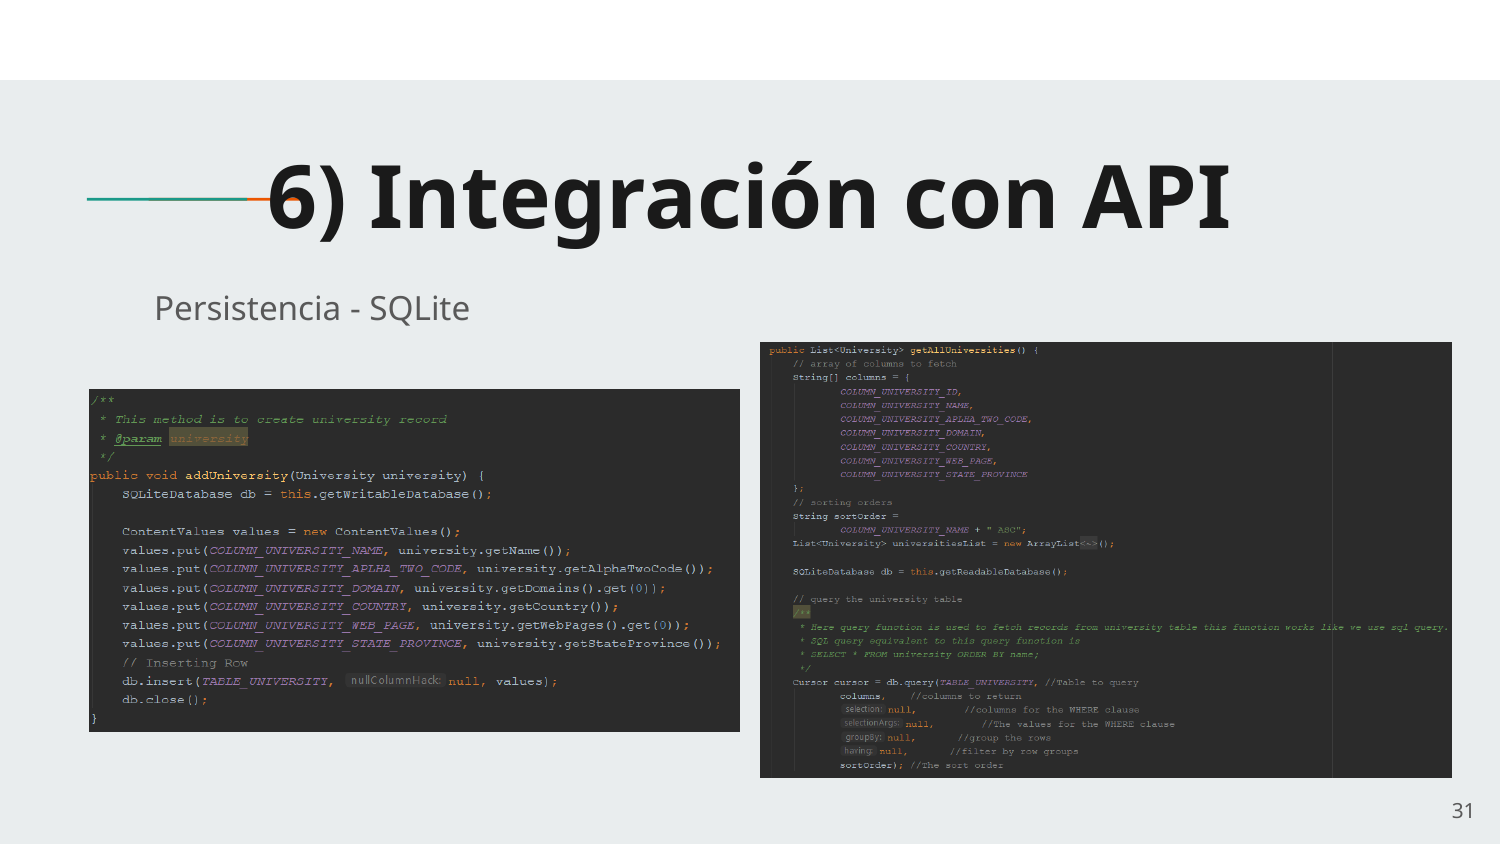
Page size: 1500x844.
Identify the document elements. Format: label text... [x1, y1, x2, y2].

title 6) Integración con API [119, 125, 1381, 399]
picture [88, 388, 741, 732]
slide_number ‹#› [1400, 779, 1491, 844]
subtitle Persistencia - SQLite [139, 271, 1401, 361]
picture [760, 342, 1452, 778]
